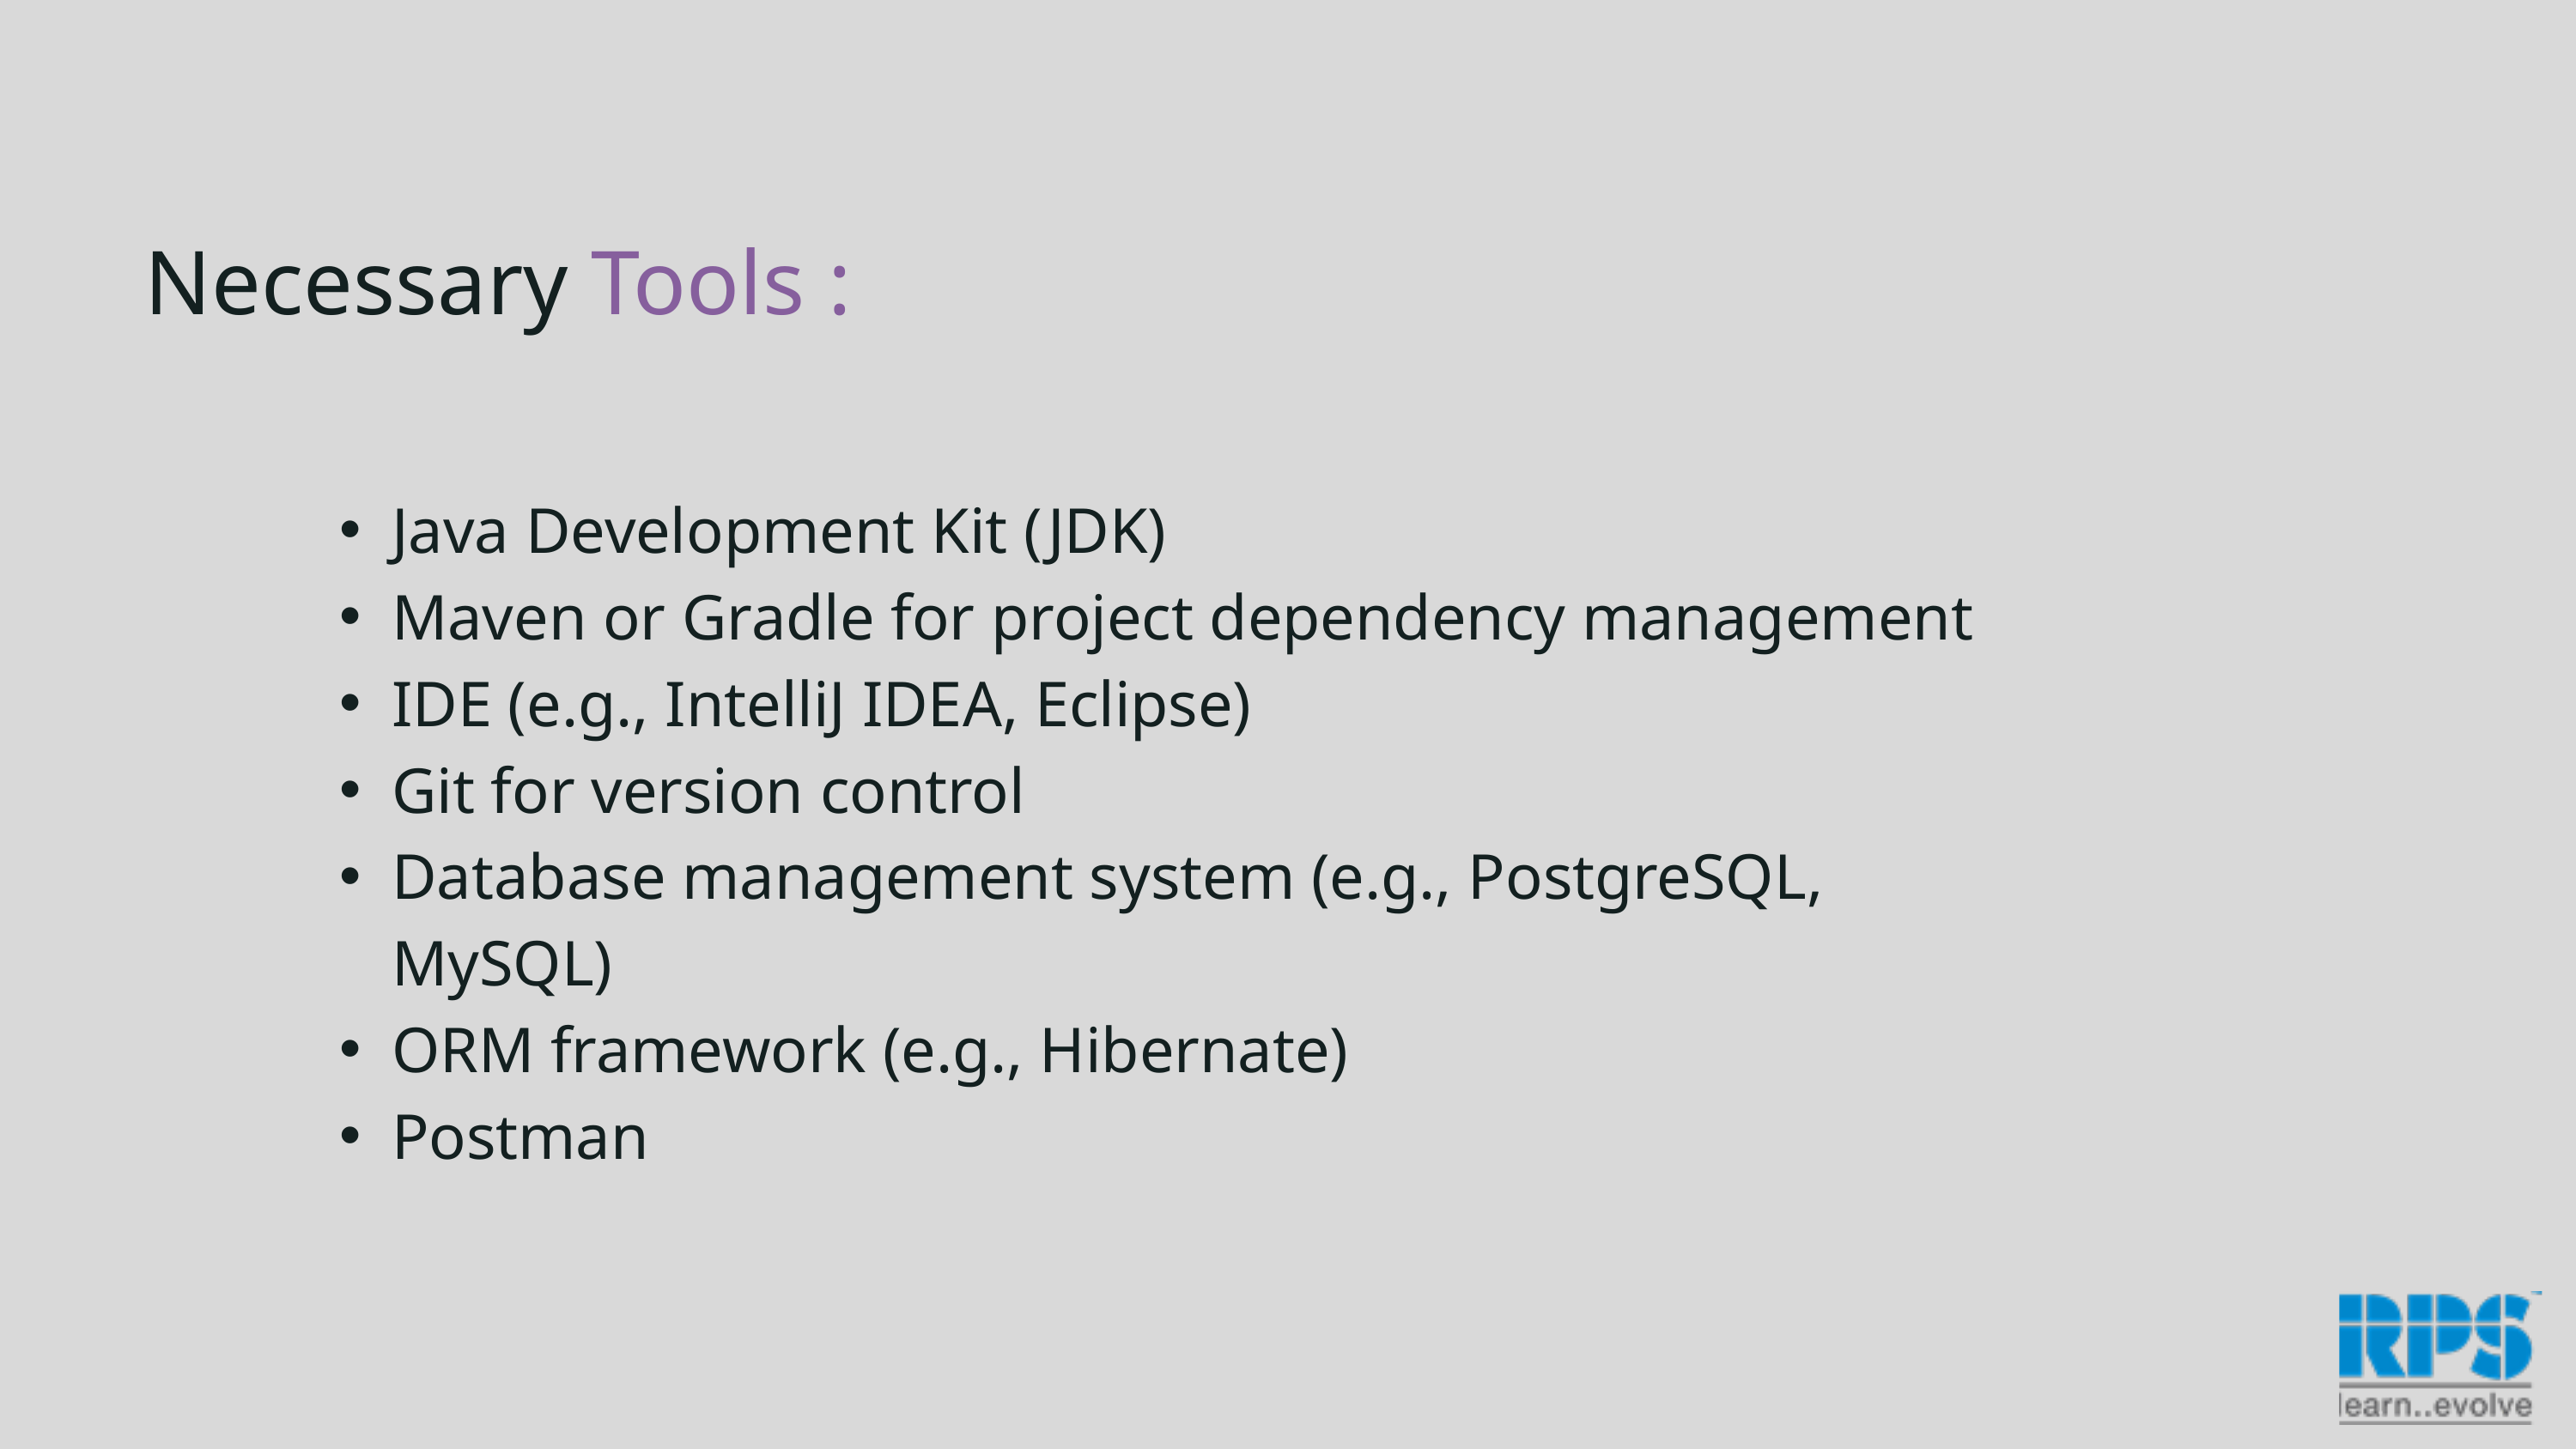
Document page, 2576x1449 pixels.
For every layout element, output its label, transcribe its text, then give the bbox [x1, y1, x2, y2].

text_box Java Development Kit (JDK) Maven or Gradle for project dependency management IDE (e.g., IntelliJ IDEA, Eclipse) Git for version control Database management system (e.g., PostgreSQL, MySQL) ORM framework (e.g., Hibernate) Postman [286, 479, 1996, 1258]
text_box Necessary Tools : [144, 235, 1841, 430]
text_box [2339, 1291, 2543, 1425]
